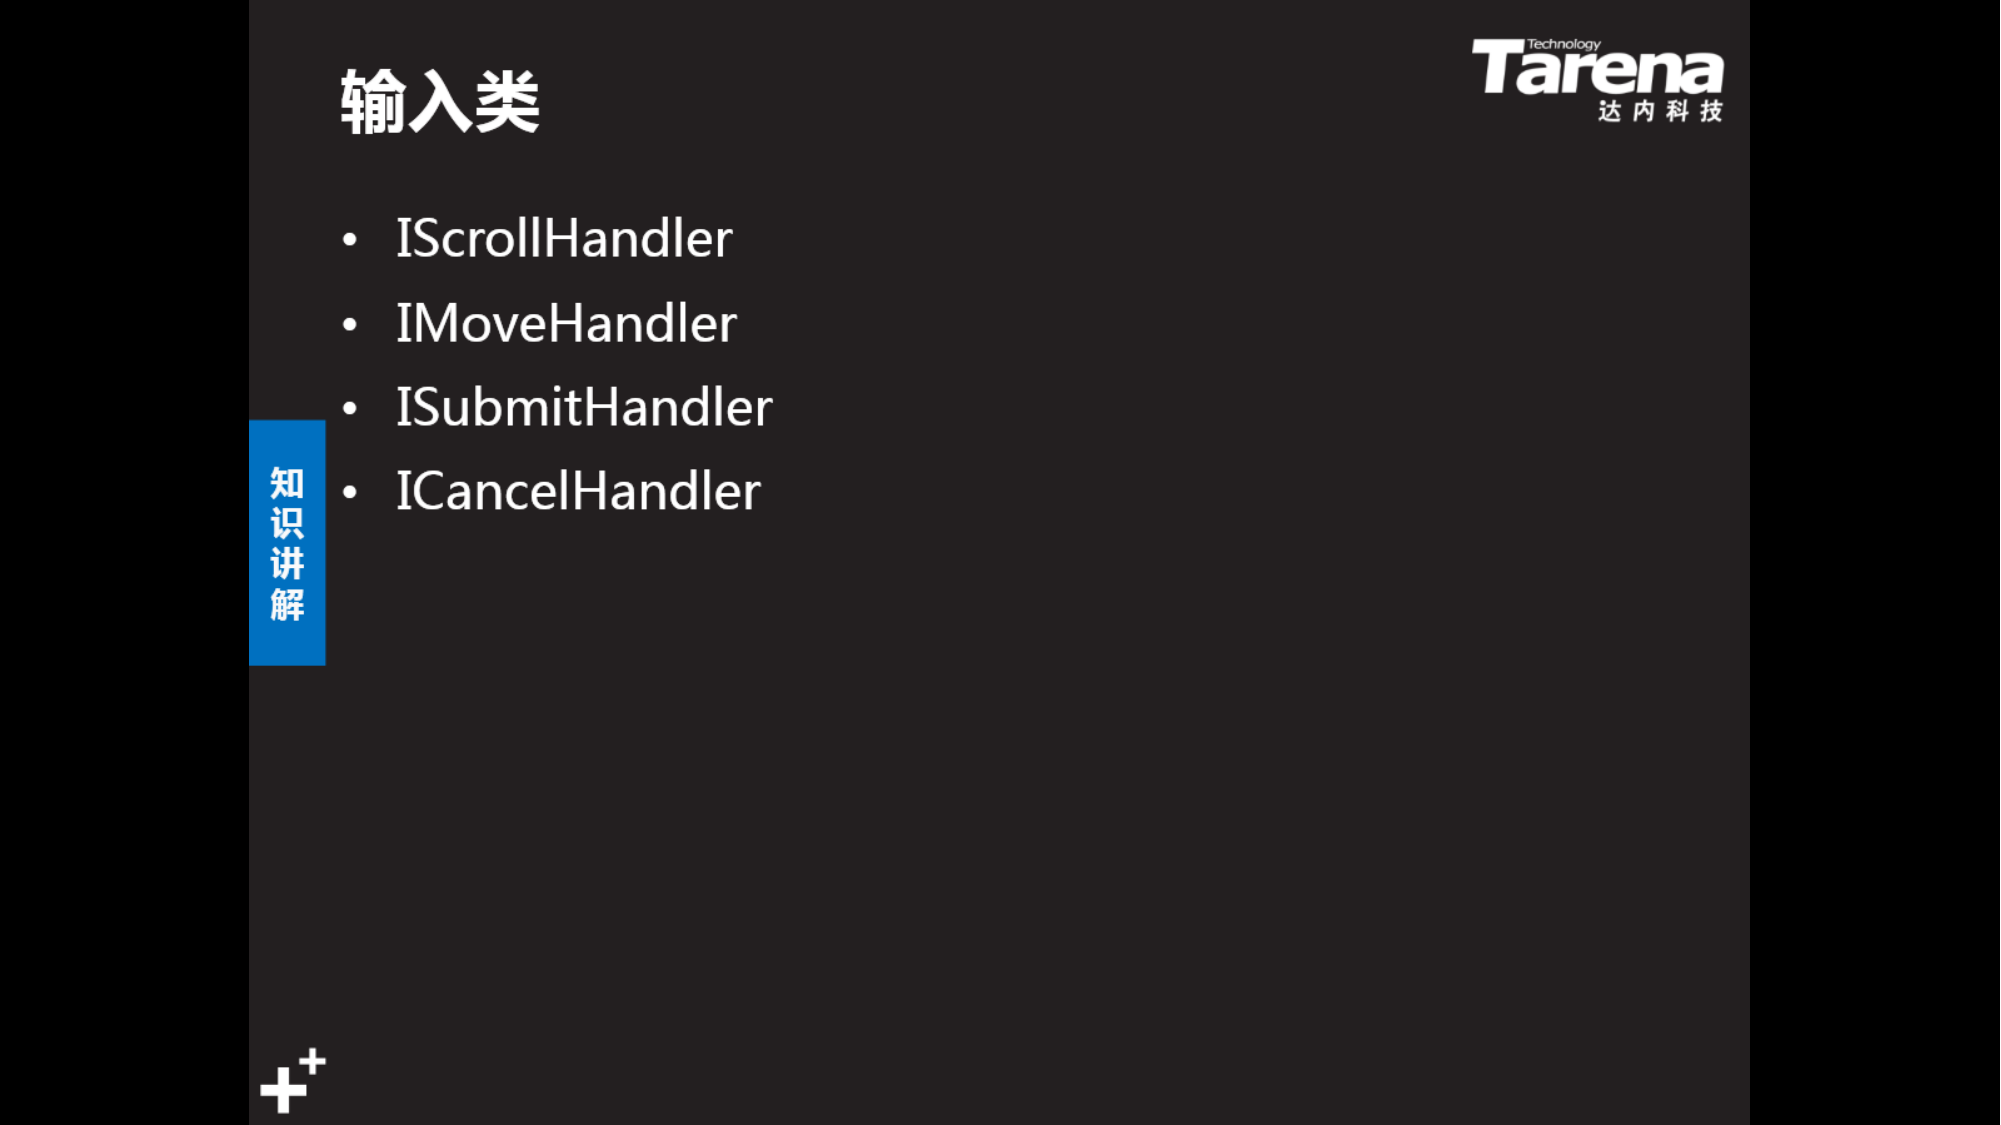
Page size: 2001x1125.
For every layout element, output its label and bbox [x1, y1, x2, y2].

picture [249, 0, 1750, 1125]
